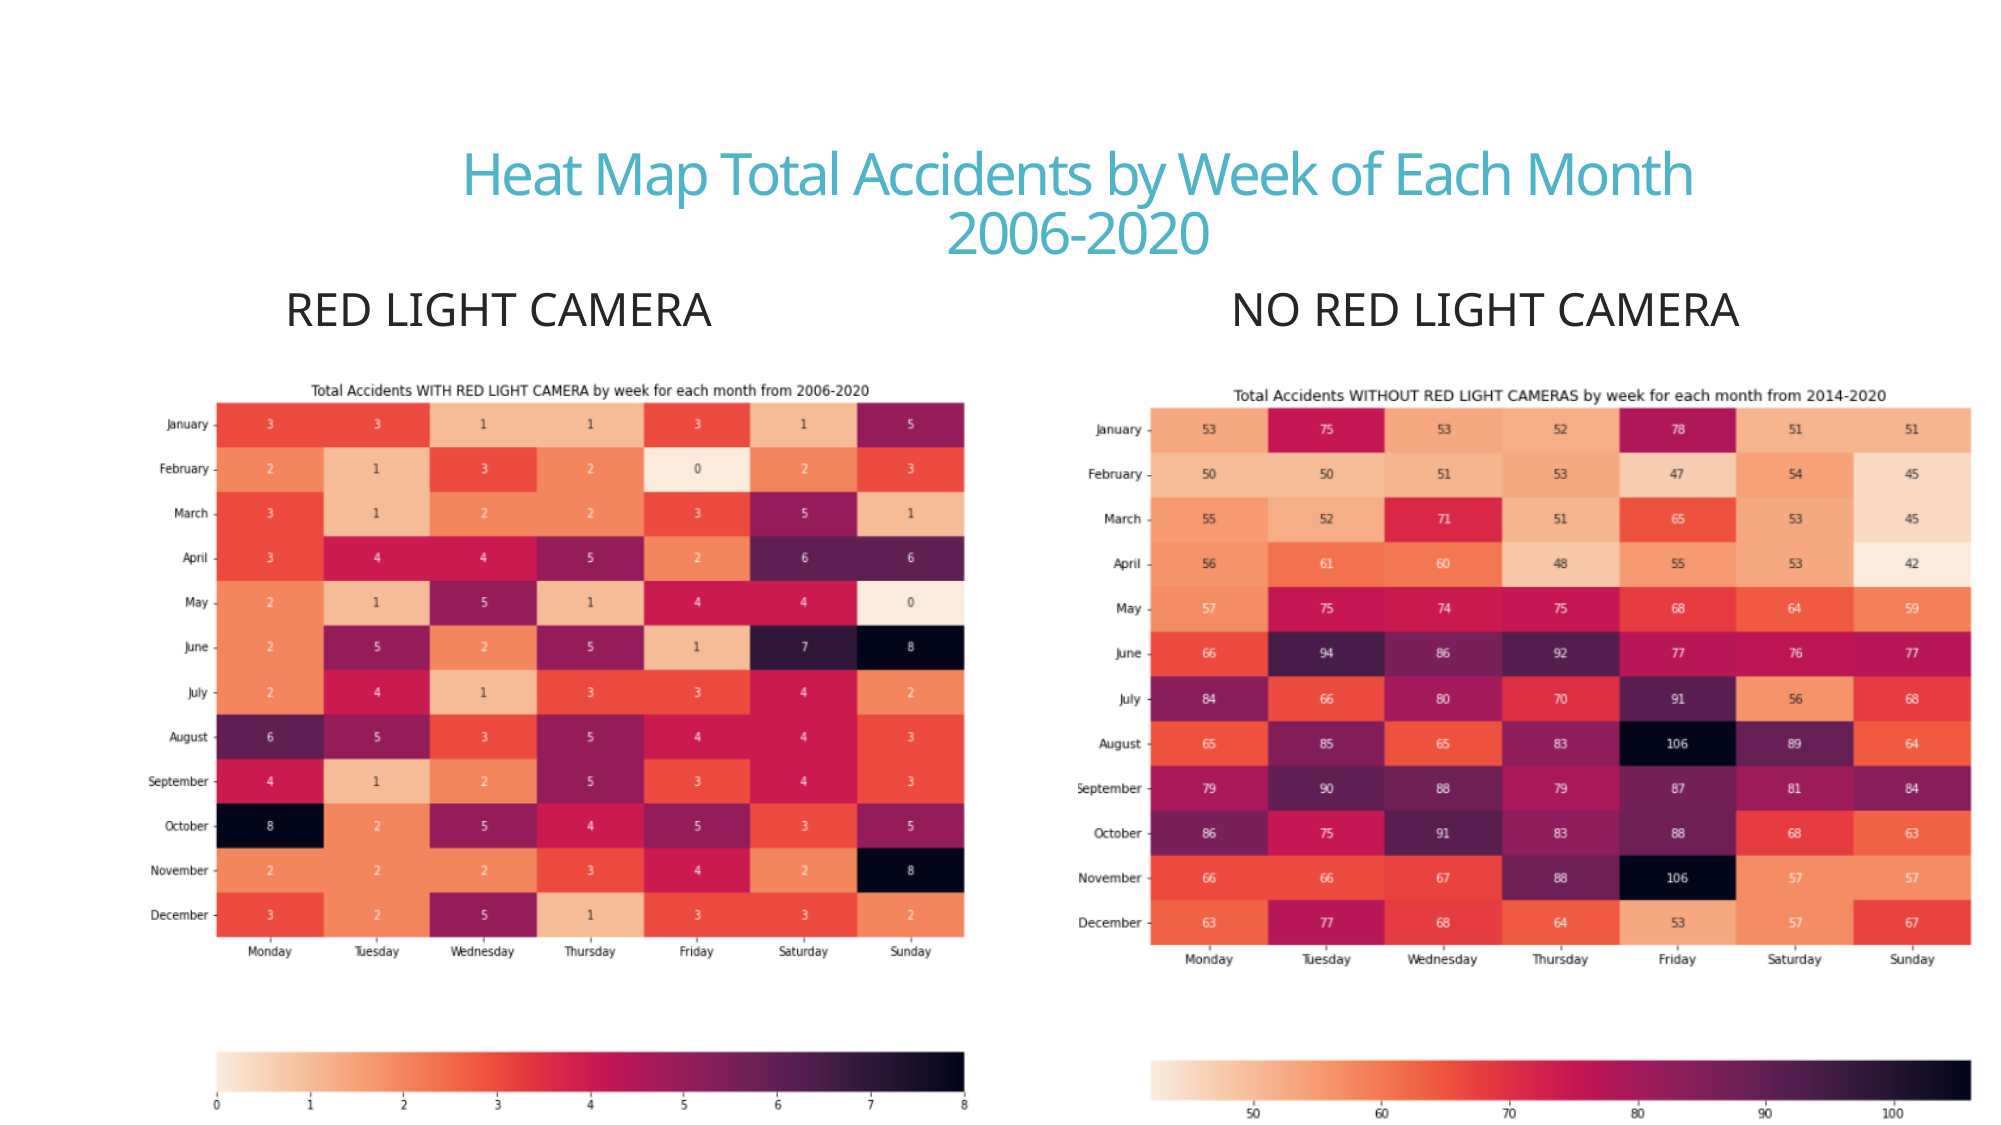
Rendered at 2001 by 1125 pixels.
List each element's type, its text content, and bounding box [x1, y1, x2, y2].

list No Red Light Camera [1215, 265, 1872, 360]
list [1078, 381, 1977, 1125]
title Heat Map Total Accidents by Week of Each Month 2006-2020 [270, 102, 1888, 313]
list Red Light Camera [270, 265, 926, 360]
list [142, 381, 979, 1125]
